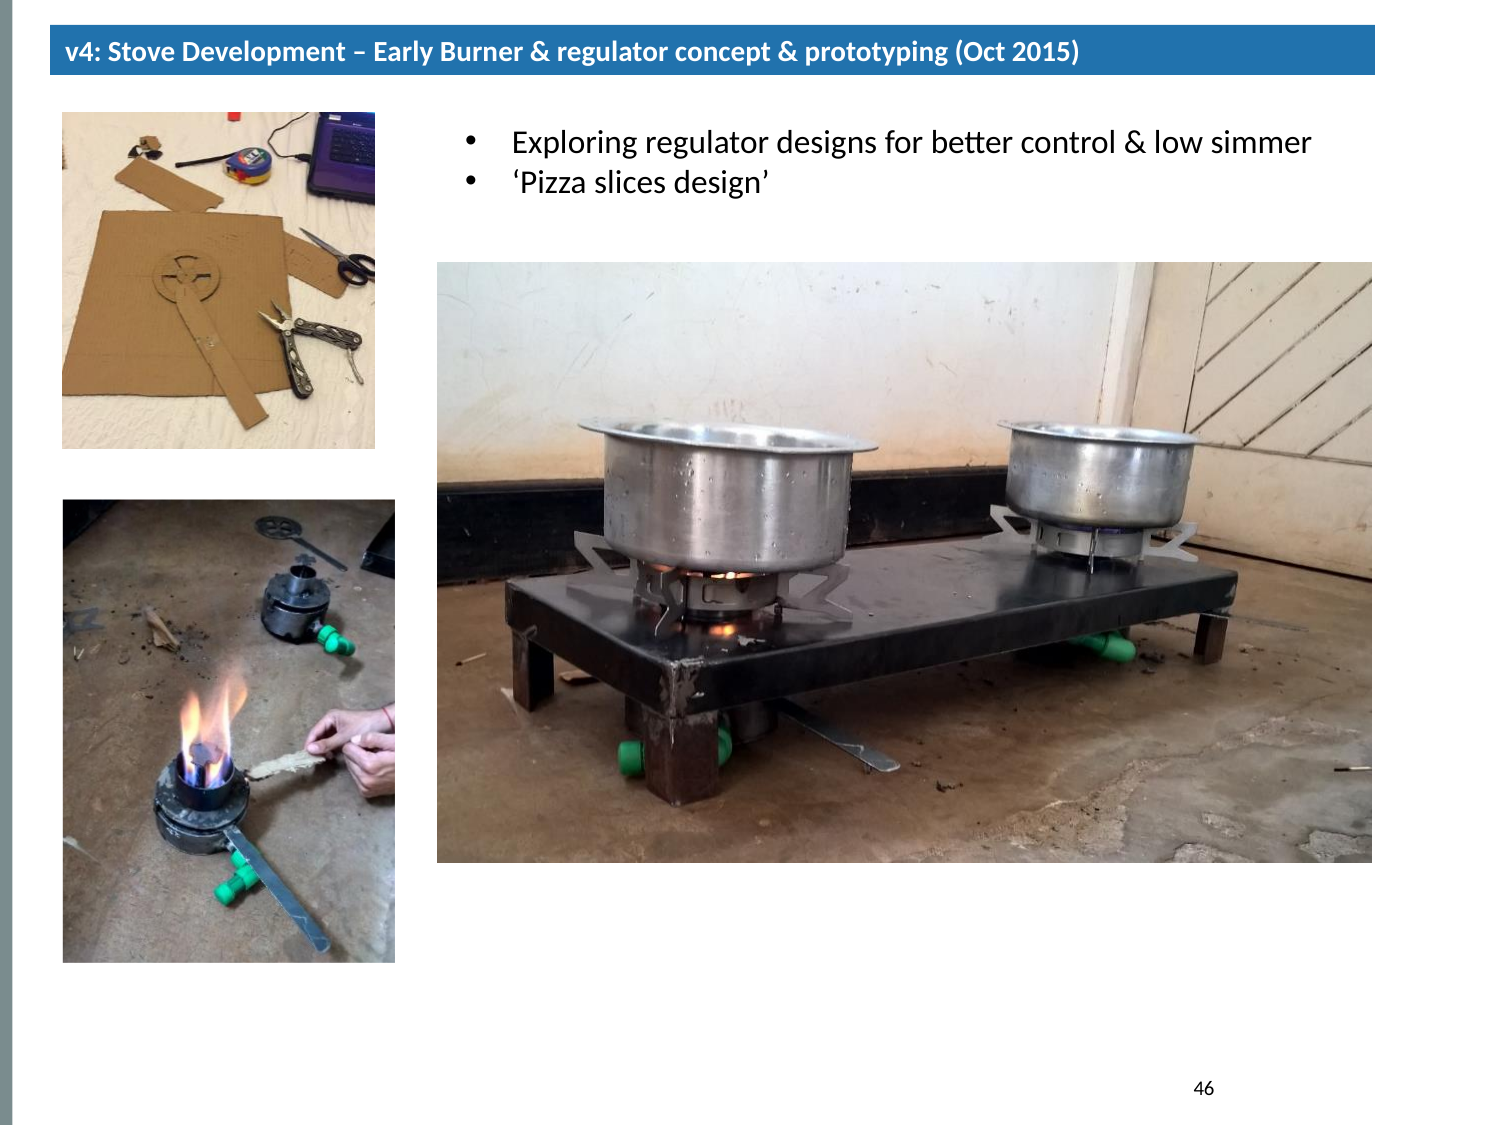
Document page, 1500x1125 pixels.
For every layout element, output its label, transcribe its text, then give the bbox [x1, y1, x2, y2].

picture [62, 112, 376, 450]
picture [0, 262, 1372, 962]
list v4: Stove Development – Early Burner & regulator concept & prototyping (Oct 2015) [50, 24, 1375, 75]
text_box Exploring regulator designs for better control & low simmer ‘Pizza slices design’ [450, 112, 1340, 209]
slide_number ‹#› [1067, 1061, 1230, 1112]
